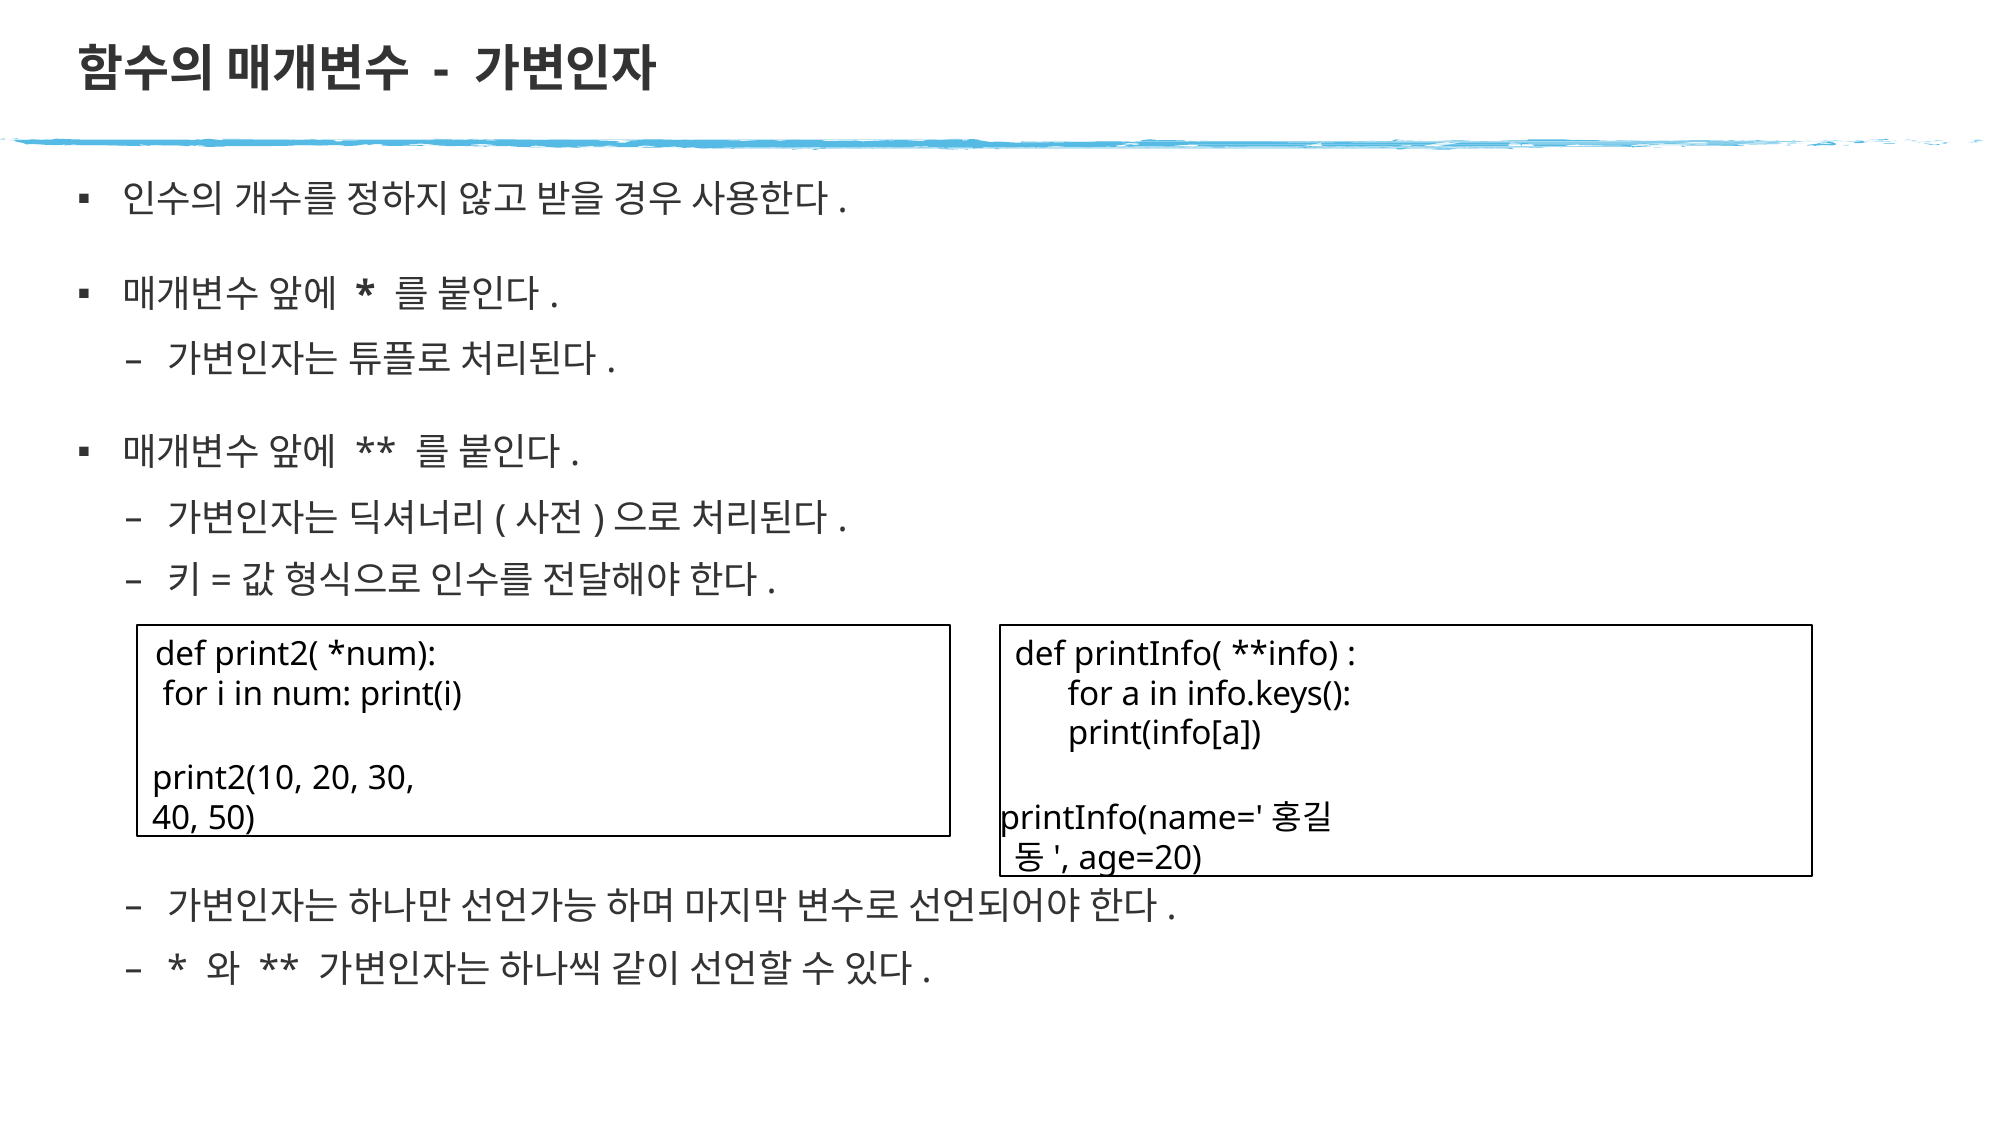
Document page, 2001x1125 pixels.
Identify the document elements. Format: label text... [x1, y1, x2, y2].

text_box 가변인자는 하나만 선언가능 하며 마지막 변수로 선언되어야 한다. * 와 ** 가변인자는 하나씩 같이 선언할 수 있다. [120, 862, 1406, 990]
text_box def printInfo( **info) : for a in info.keys(): print(info[a]) printInfo(name='홍길동', age=20) [999, 624, 1813, 877]
text_box def print2( *num): for i in num: print(i) print2(10, 20, 30, 40, 50) [137, 624, 950, 837]
title 함수의 매개변수 - 가변인자 [75, 34, 1700, 225]
text_box 인수의 개수를 정하지 않고 받을 경우 사용한다. 매개변수 앞에 * 를 붙인다. 가변인자는 튜플로 처리된다. 매개변수 앞에 ** 를 붙인다. 가변인자는 딕셔너리(사전)으로 처리된다. 키=값 형식으로 인수를 전달해야 한다. [75, 172, 1192, 601]
